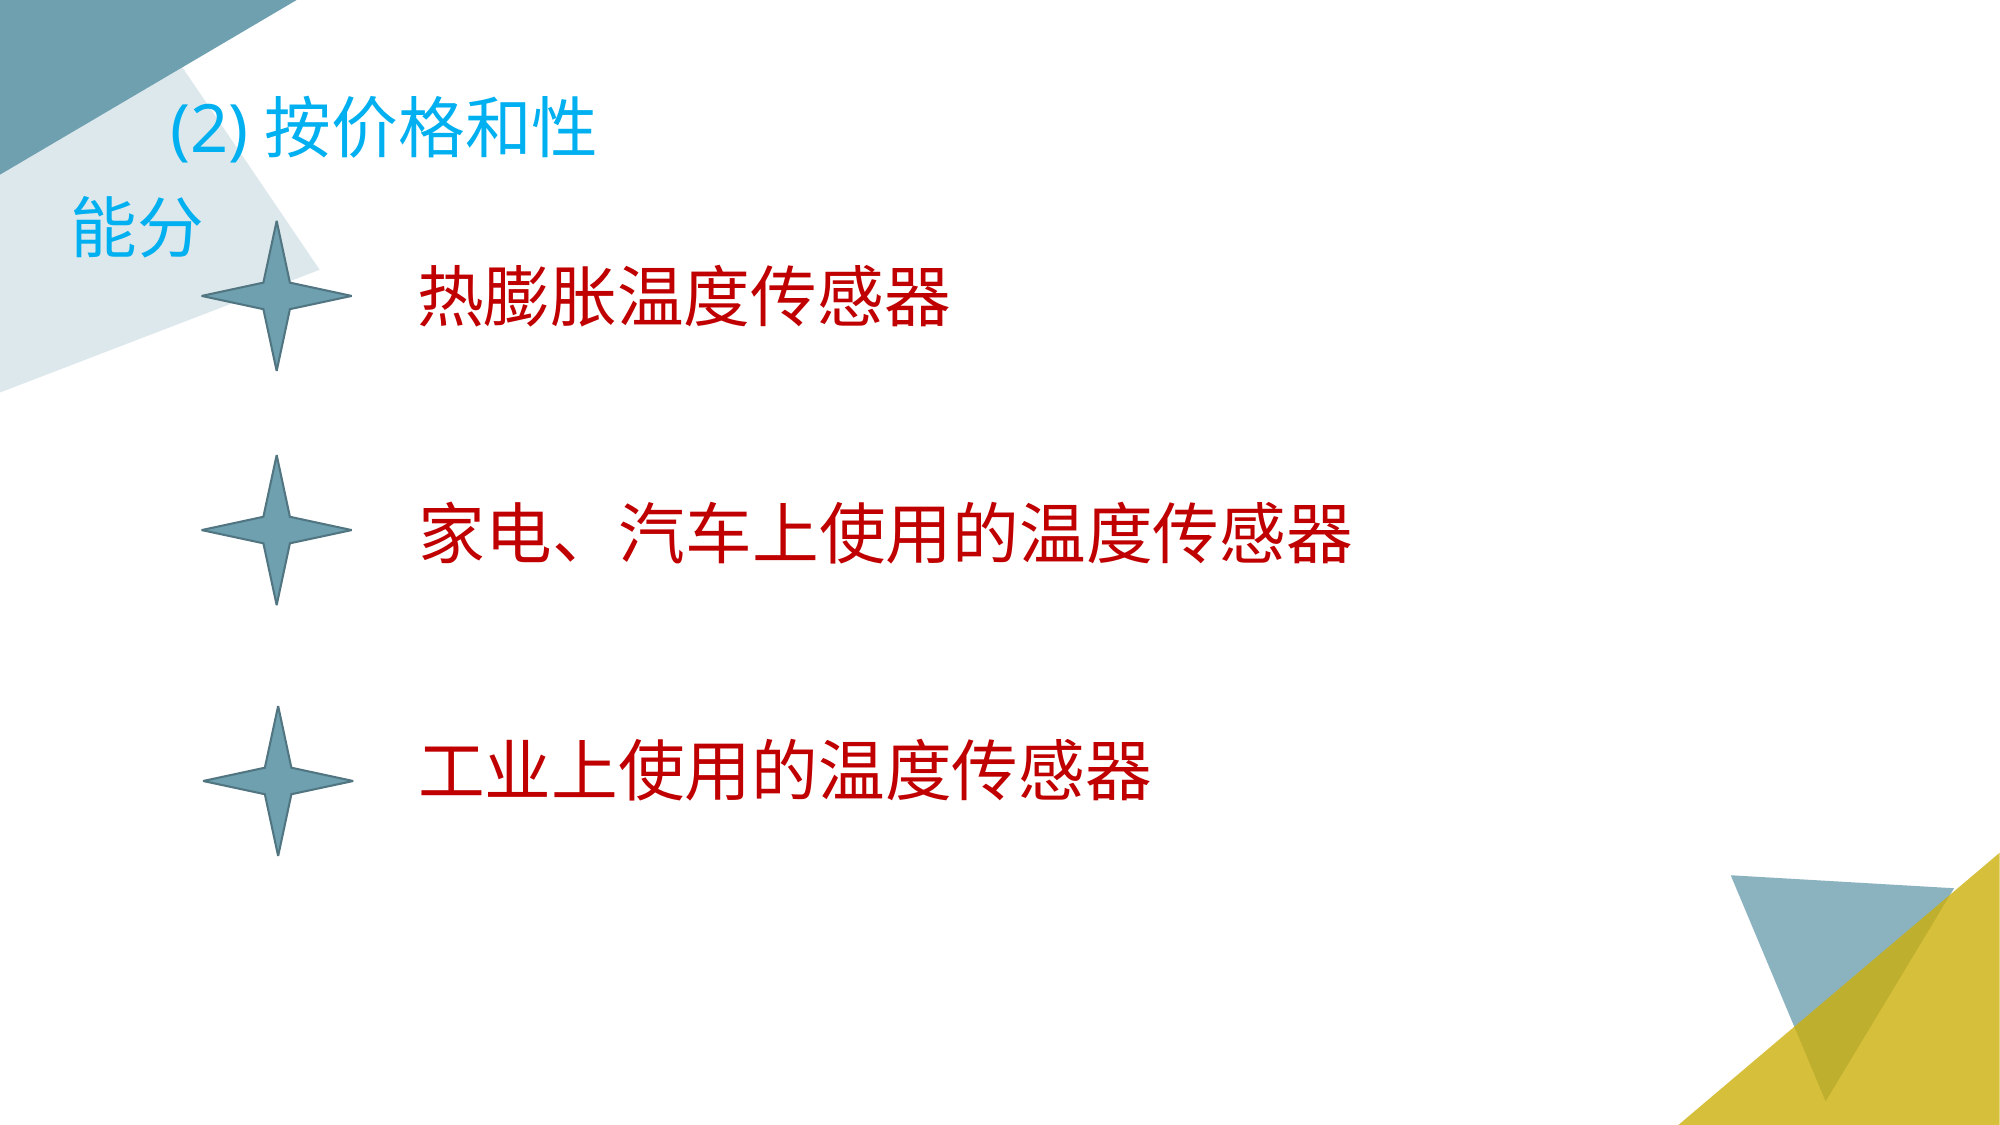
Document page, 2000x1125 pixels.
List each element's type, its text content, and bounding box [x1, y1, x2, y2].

text_box 工业上使用的温度传感器 [403, 721, 1168, 817]
text_box [202, 705, 354, 857]
text_box [201, 454, 352, 606]
text_box [201, 220, 352, 372]
text_box 热膨胀温度传感器 [402, 247, 967, 343]
text_box 家电、汽车上使用的温度传感器 [403, 484, 1369, 580]
text_box (2)按价格和性能分 [56, 58, 648, 174]
